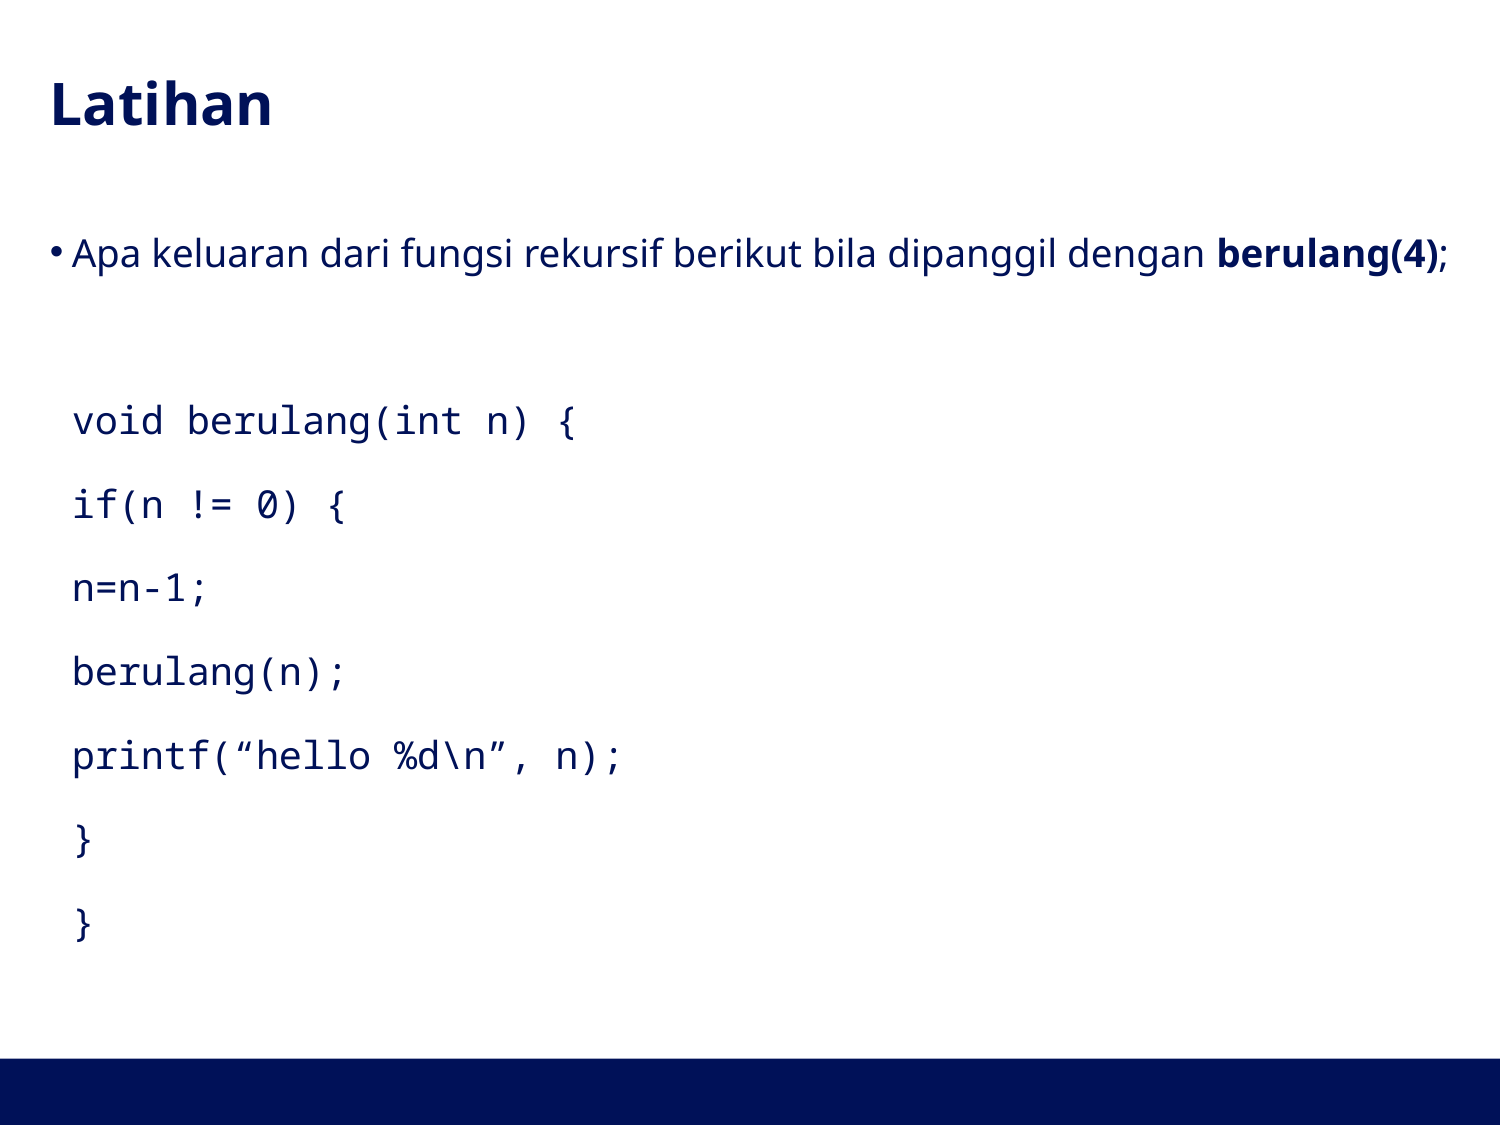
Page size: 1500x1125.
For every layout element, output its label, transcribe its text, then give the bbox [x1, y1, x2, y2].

list Apa keluaran dari fungsi rekursif berikut bila dipanggil dengan berulang(4); void berulang(int n) { if(n != 0) { n=n-1; berulang(n); printf(“hello %d\n”, n); } } [49, 205, 1451, 993]
title Latihan [49, 66, 1451, 138]
